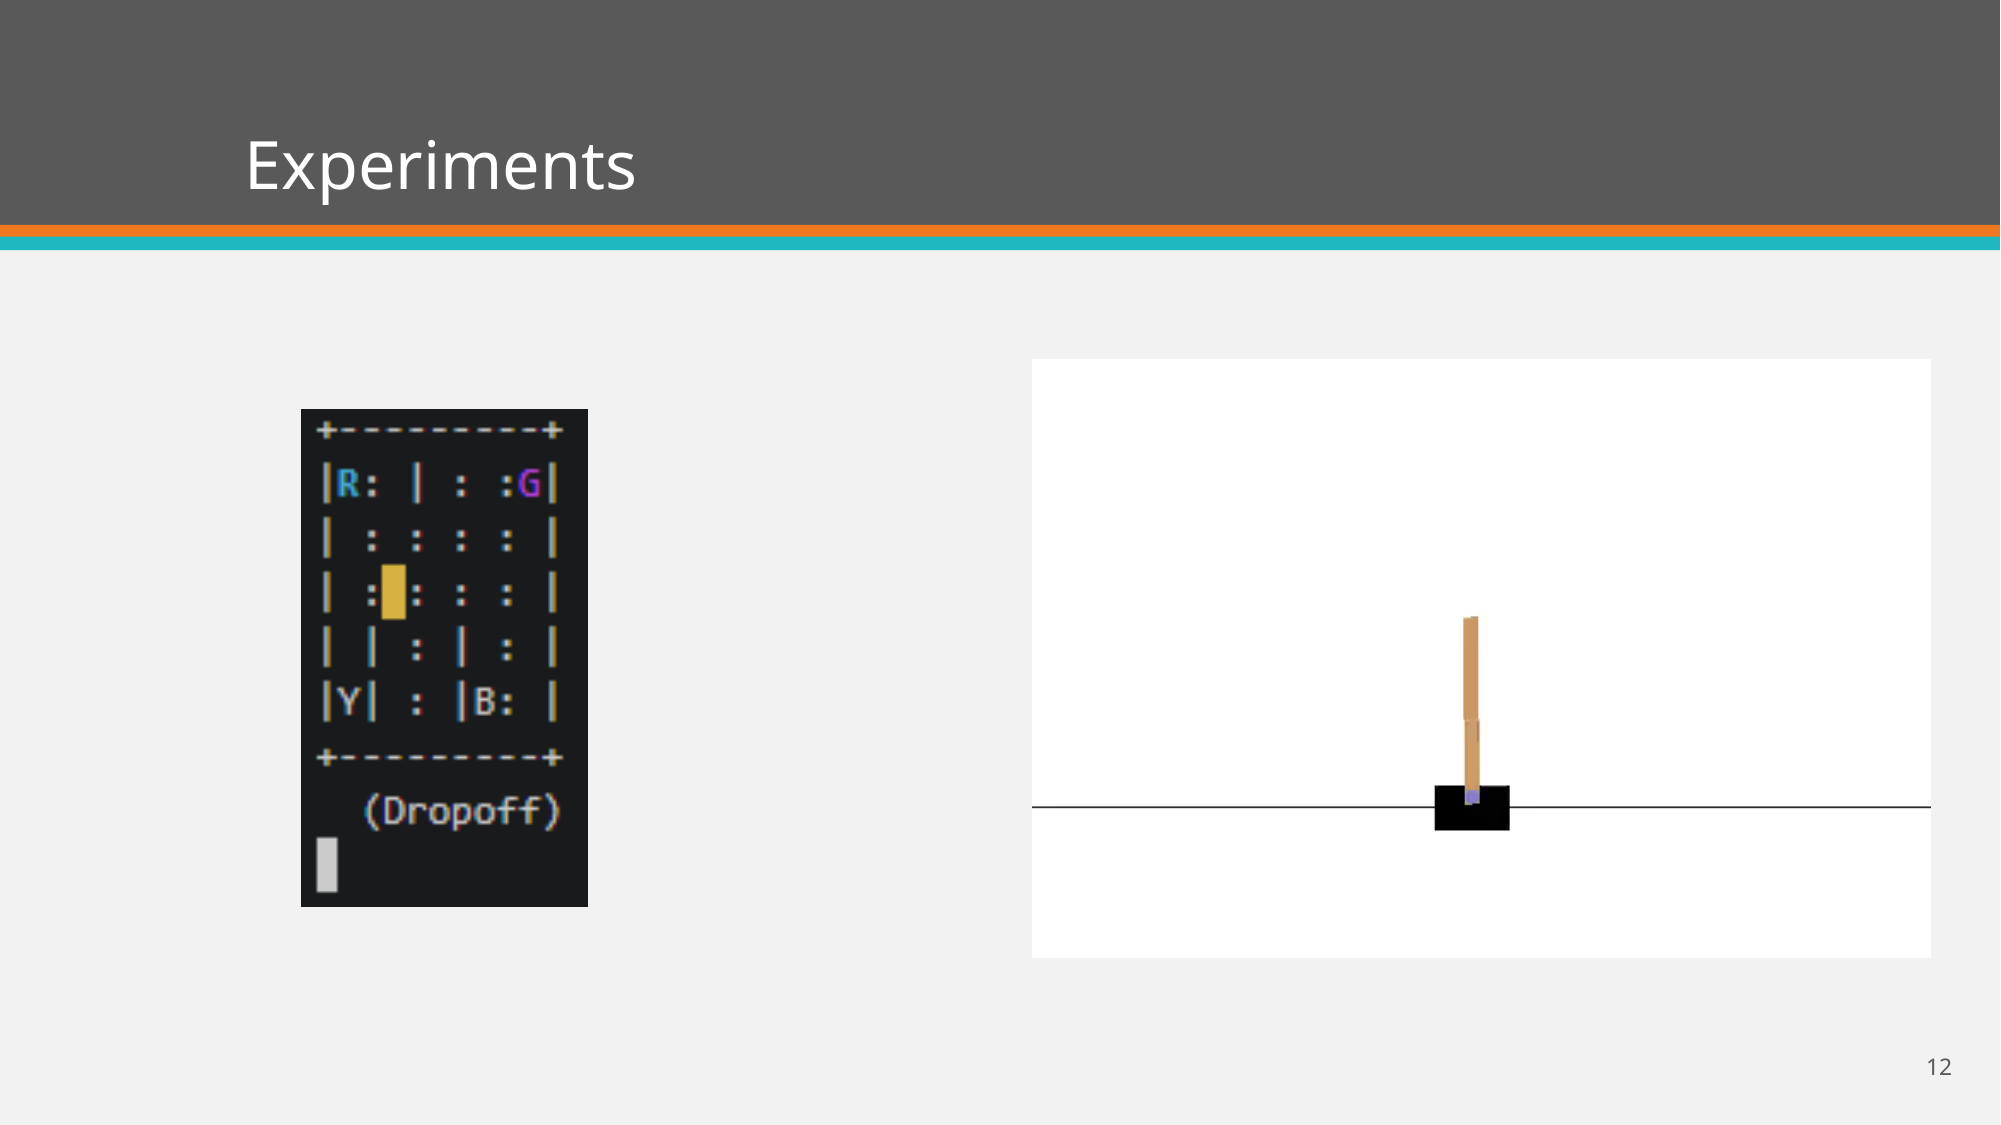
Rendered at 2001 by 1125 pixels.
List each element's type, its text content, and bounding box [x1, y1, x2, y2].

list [1031, 358, 1932, 959]
picture [301, 409, 588, 907]
title Experiments [212, 41, 1788, 212]
slide_number 12 [1562, 1045, 1968, 1091]
